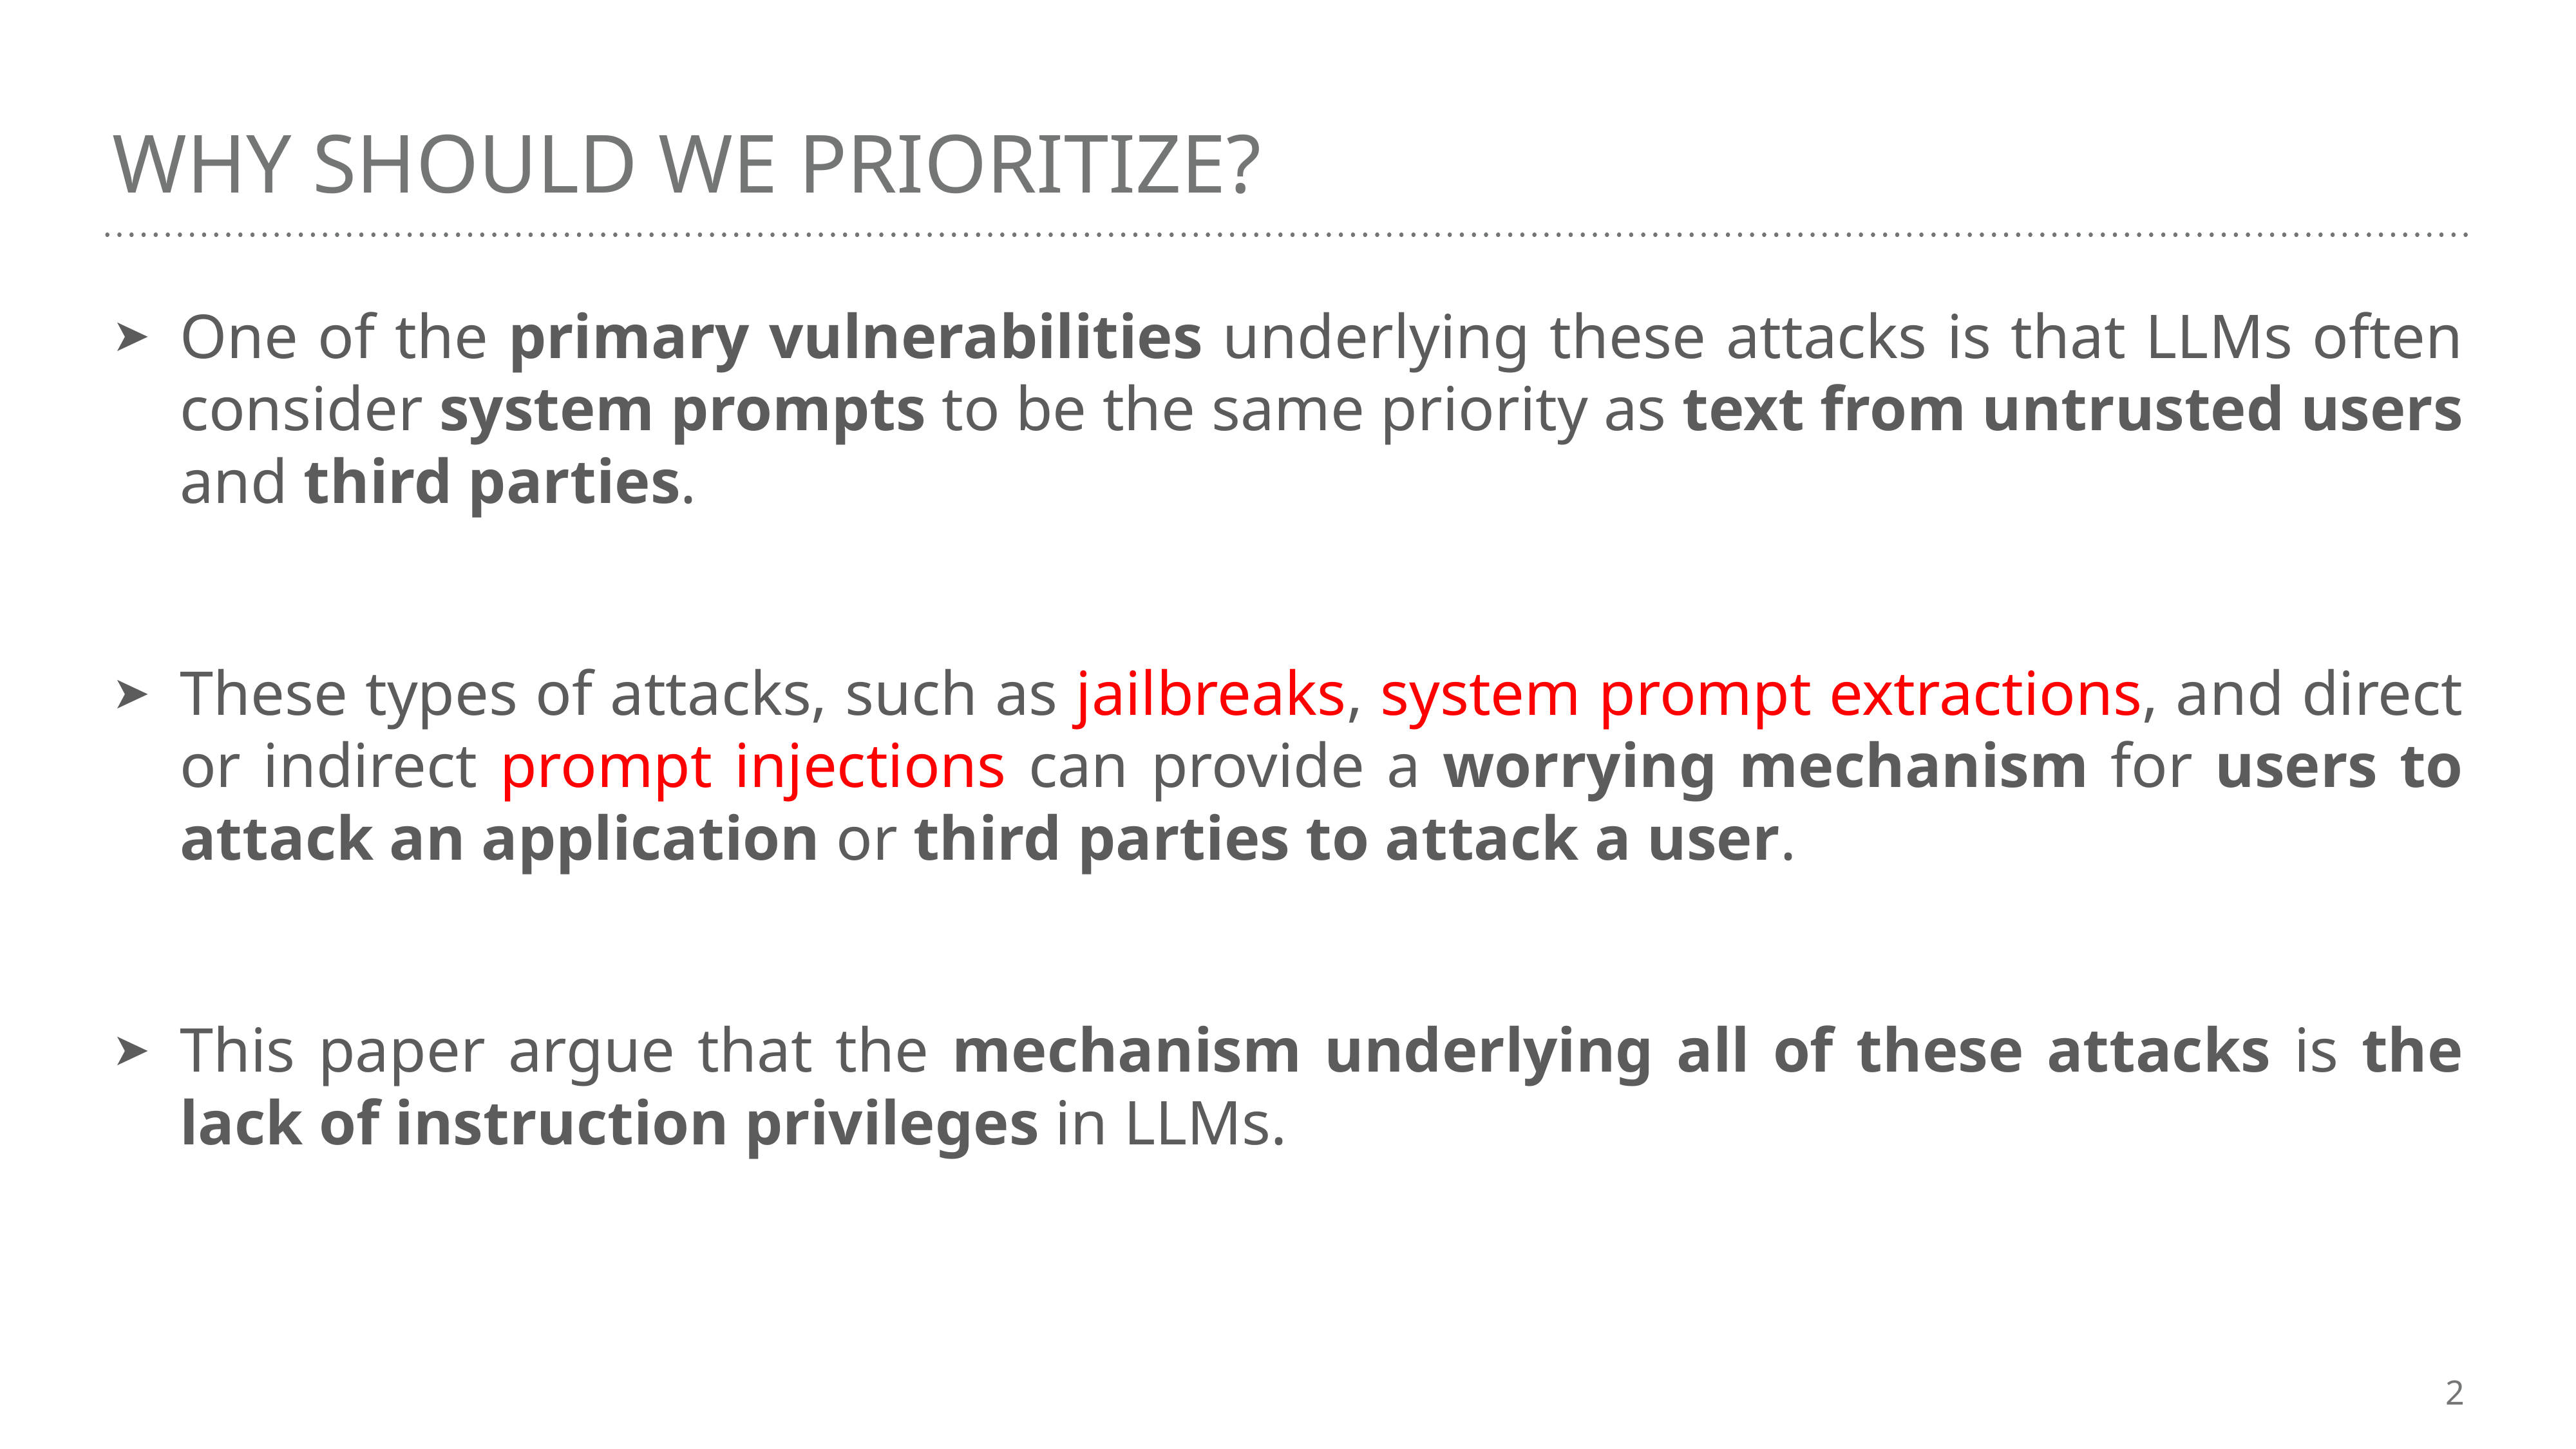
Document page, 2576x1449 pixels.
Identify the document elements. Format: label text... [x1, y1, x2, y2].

slide_number 2 [2440, 1367, 2469, 1416]
title Why should we prioritize? [107, 107, 2469, 215]
list One of the primary vulnerabilities underlying these attacks is that LLMs often consider system prompts to be the same priority as text from untrusted users and third parties. These types of attacks, such as jailbreaks, system prompt extractions, and direct or indirect prompt injections can provide a worrying mechanism for users to attack an application or third parties to attack a user. This paper argue that the mechanism underlying all of these attacks is the lack of instruction privileges in LLMs. [107, 292, 2469, 1367]
